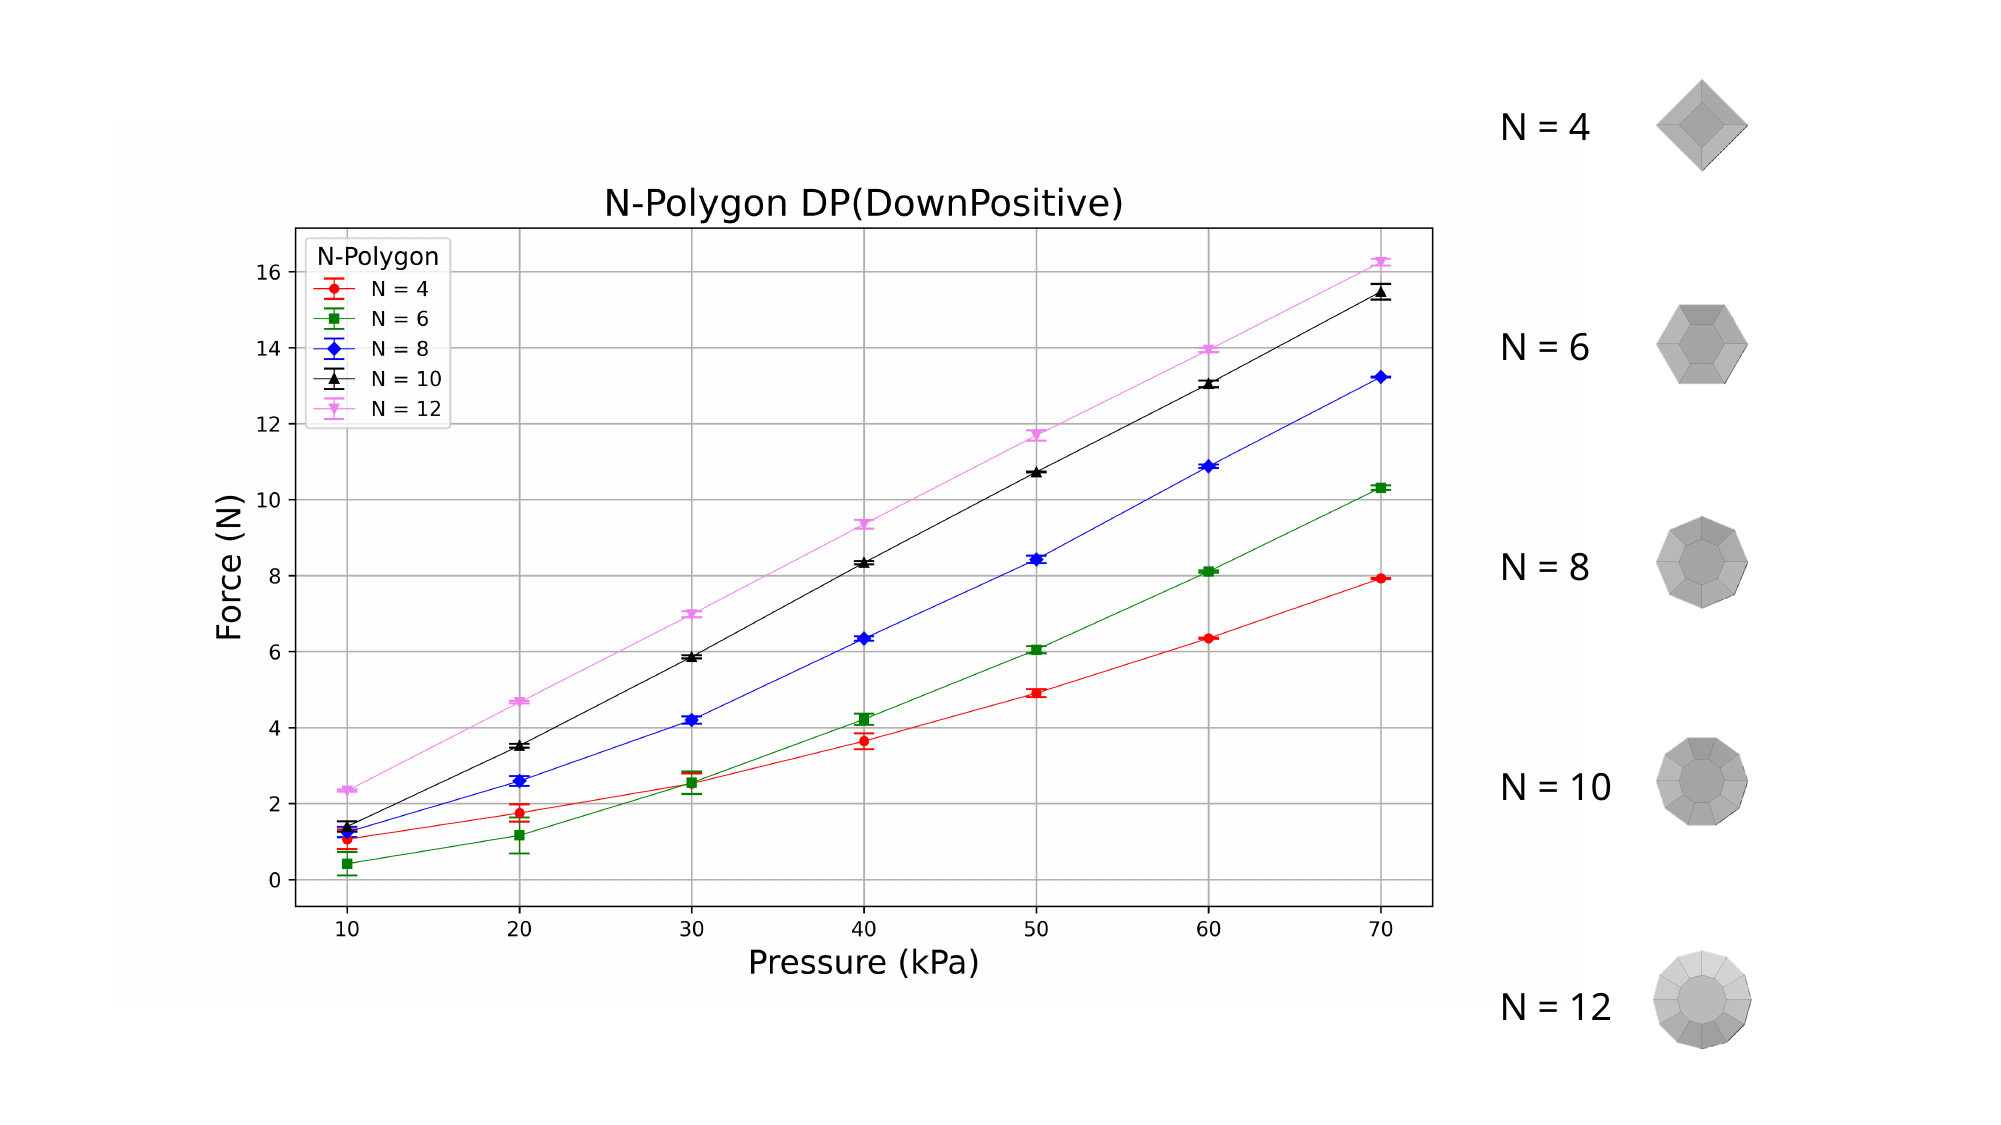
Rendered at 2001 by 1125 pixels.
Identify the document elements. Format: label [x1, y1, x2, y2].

picture [112, 122, 1456, 1003]
text_box [1456, 0, 1946, 1125]
